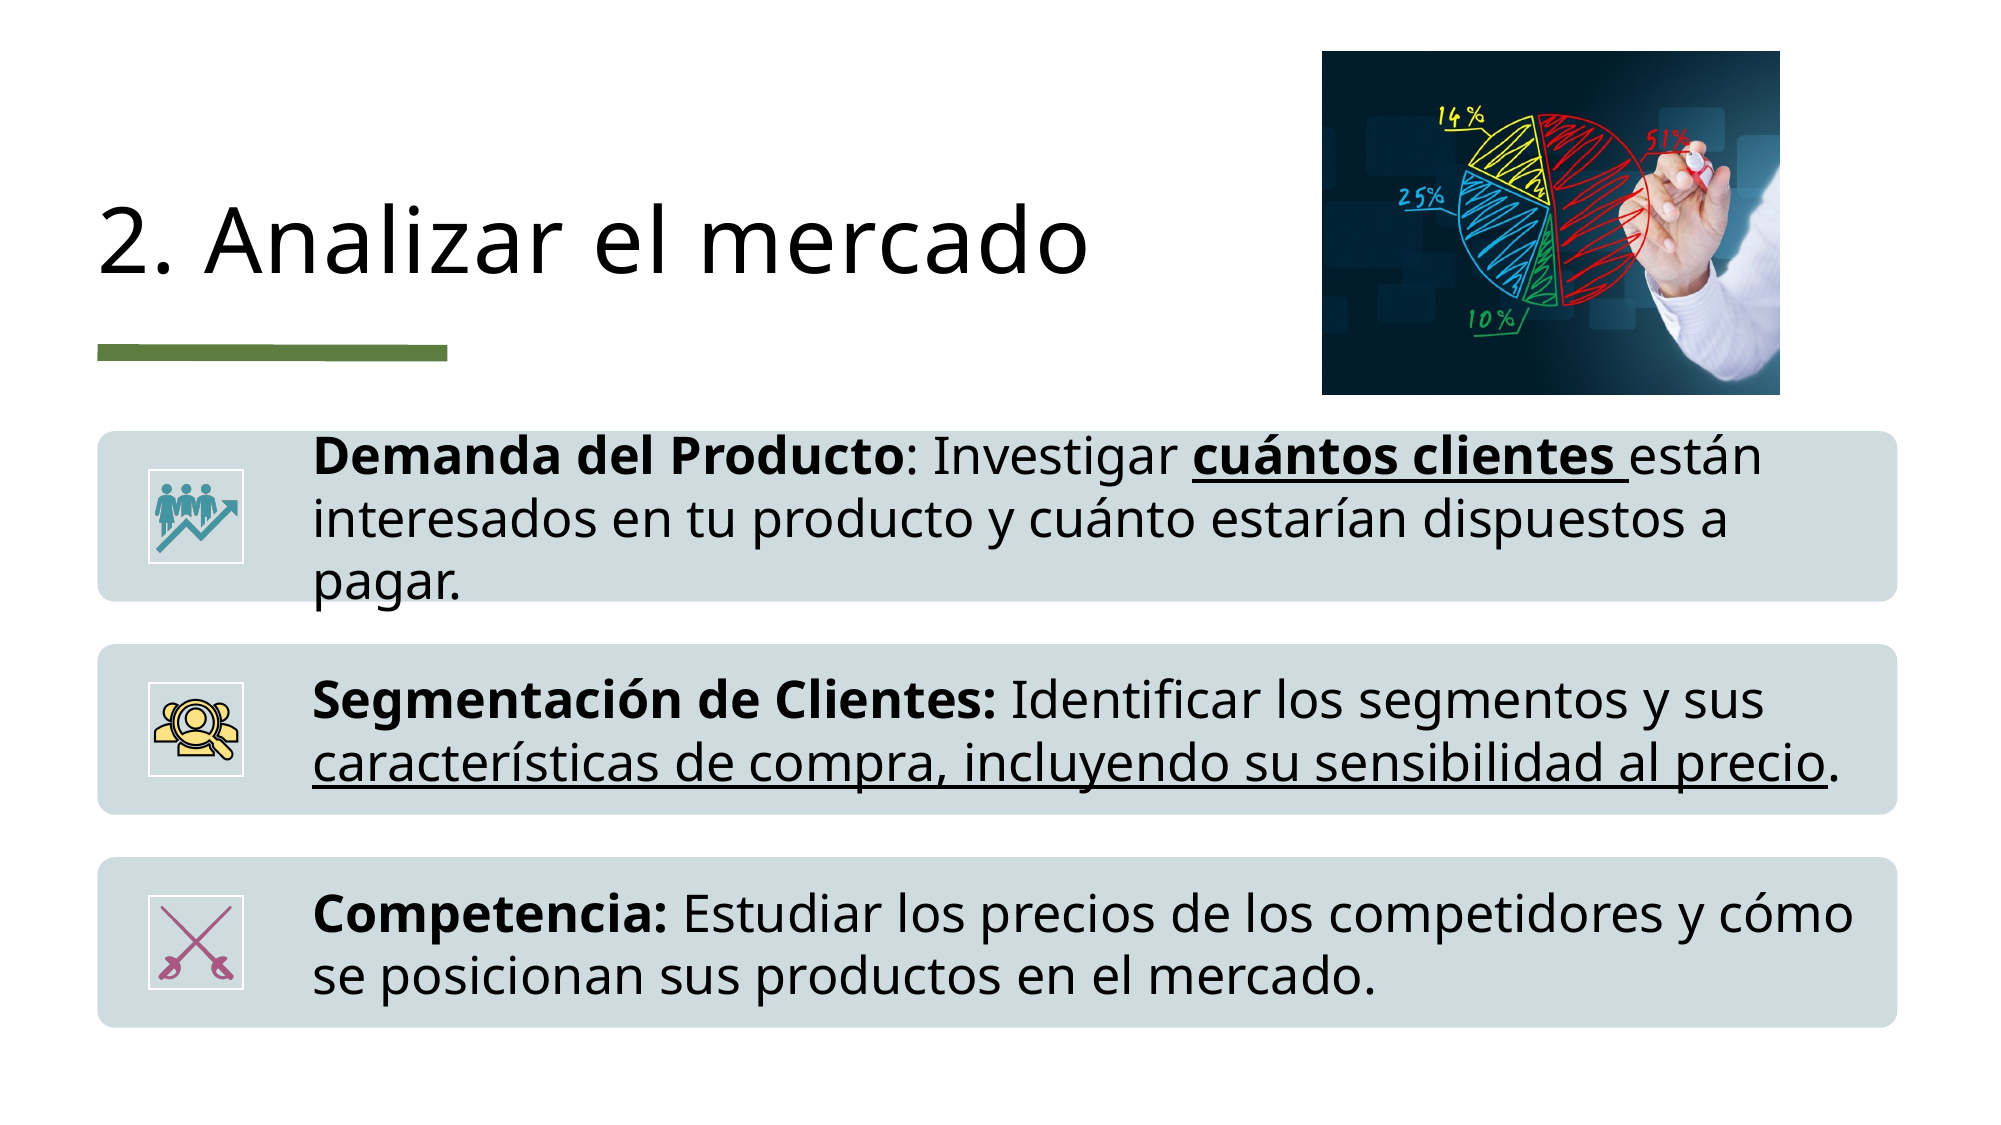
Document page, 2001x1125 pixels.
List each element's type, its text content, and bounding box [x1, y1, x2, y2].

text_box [97, 431, 1898, 1028]
title 2. Analizar el mercado [97, 33, 1898, 291]
picture [1322, 51, 1780, 395]
